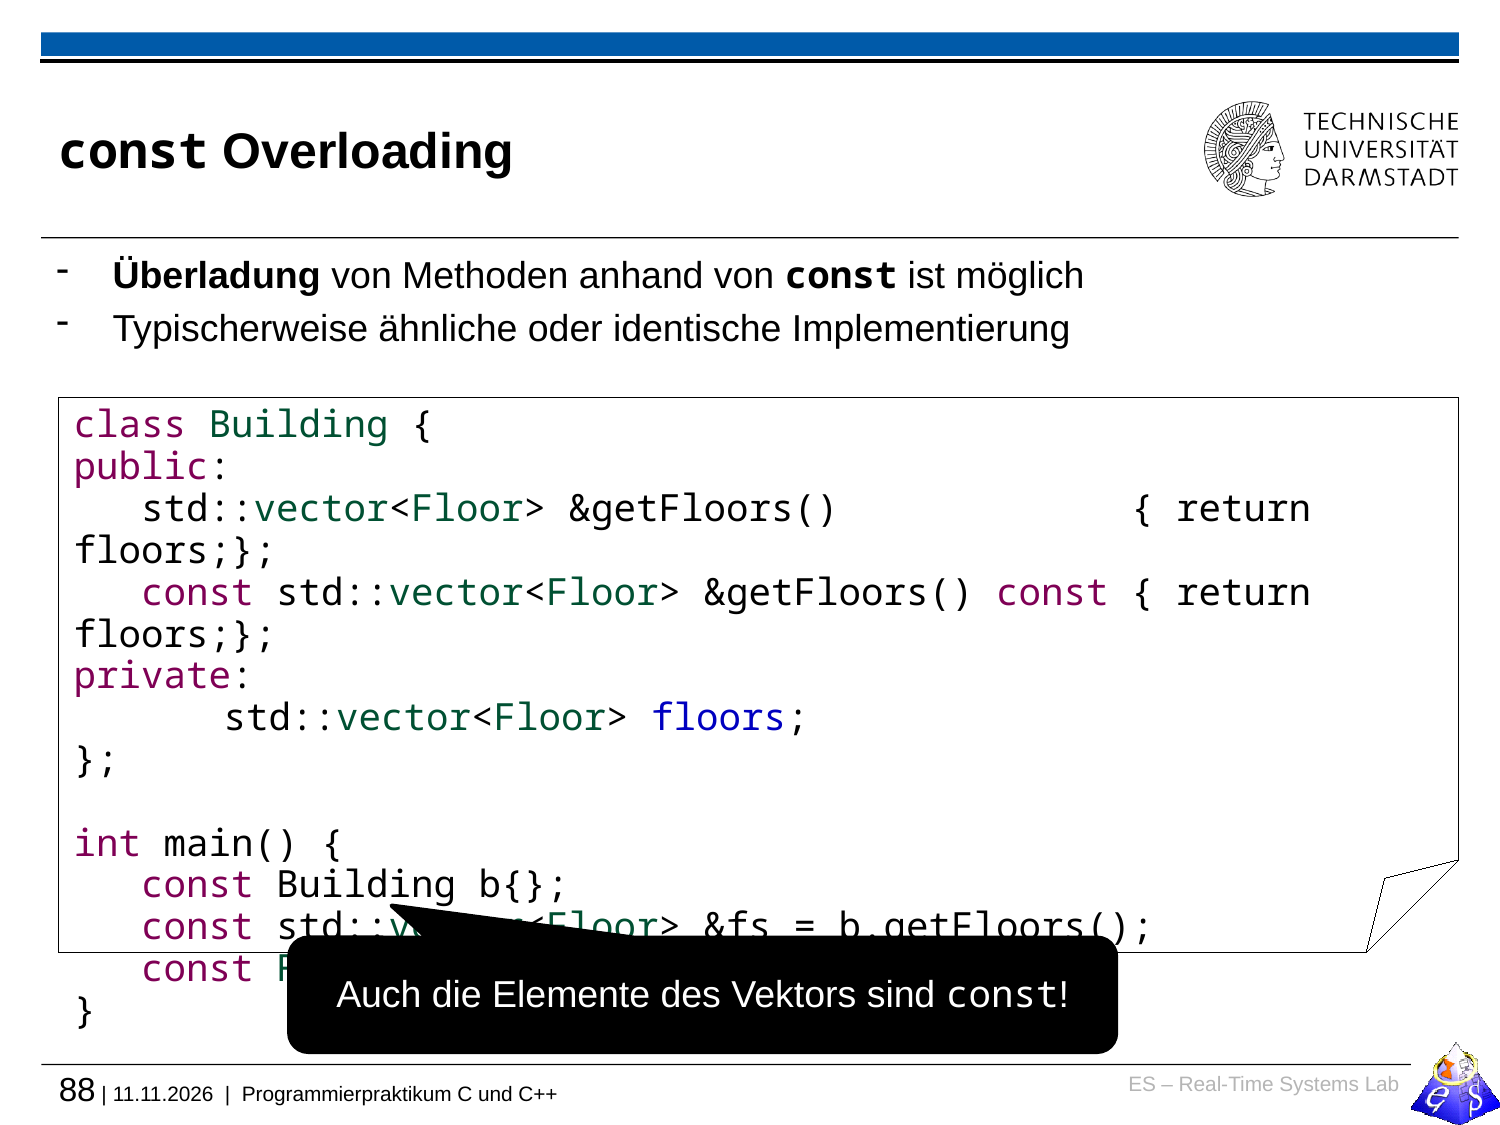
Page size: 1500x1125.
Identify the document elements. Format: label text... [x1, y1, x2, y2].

list Überladung von Methoden anhand von const ist möglich Typischerweise ähnliche oder identische Implementierung [41, 243, 1459, 398]
title const Overloading [58, 80, 1187, 218]
text_box class Building { public: std::vector<Floor> &getFloors() { return floors;}; const std::vector<Floor> &getFloors() const { return floors;}; private: std::vector<Floor> floors; }; int main() { const Building b{}; const std::vector<Floor> &fs = b.getFloors(); const Floor &f = b.getFloors().at(1); } [58, 397, 1459, 953]
text_box Auch die Elemente des Vektors sind const! [287, 903, 1119, 1055]
picture [1187, 84, 1483, 214]
picture [1411, 1041, 1500, 1125]
